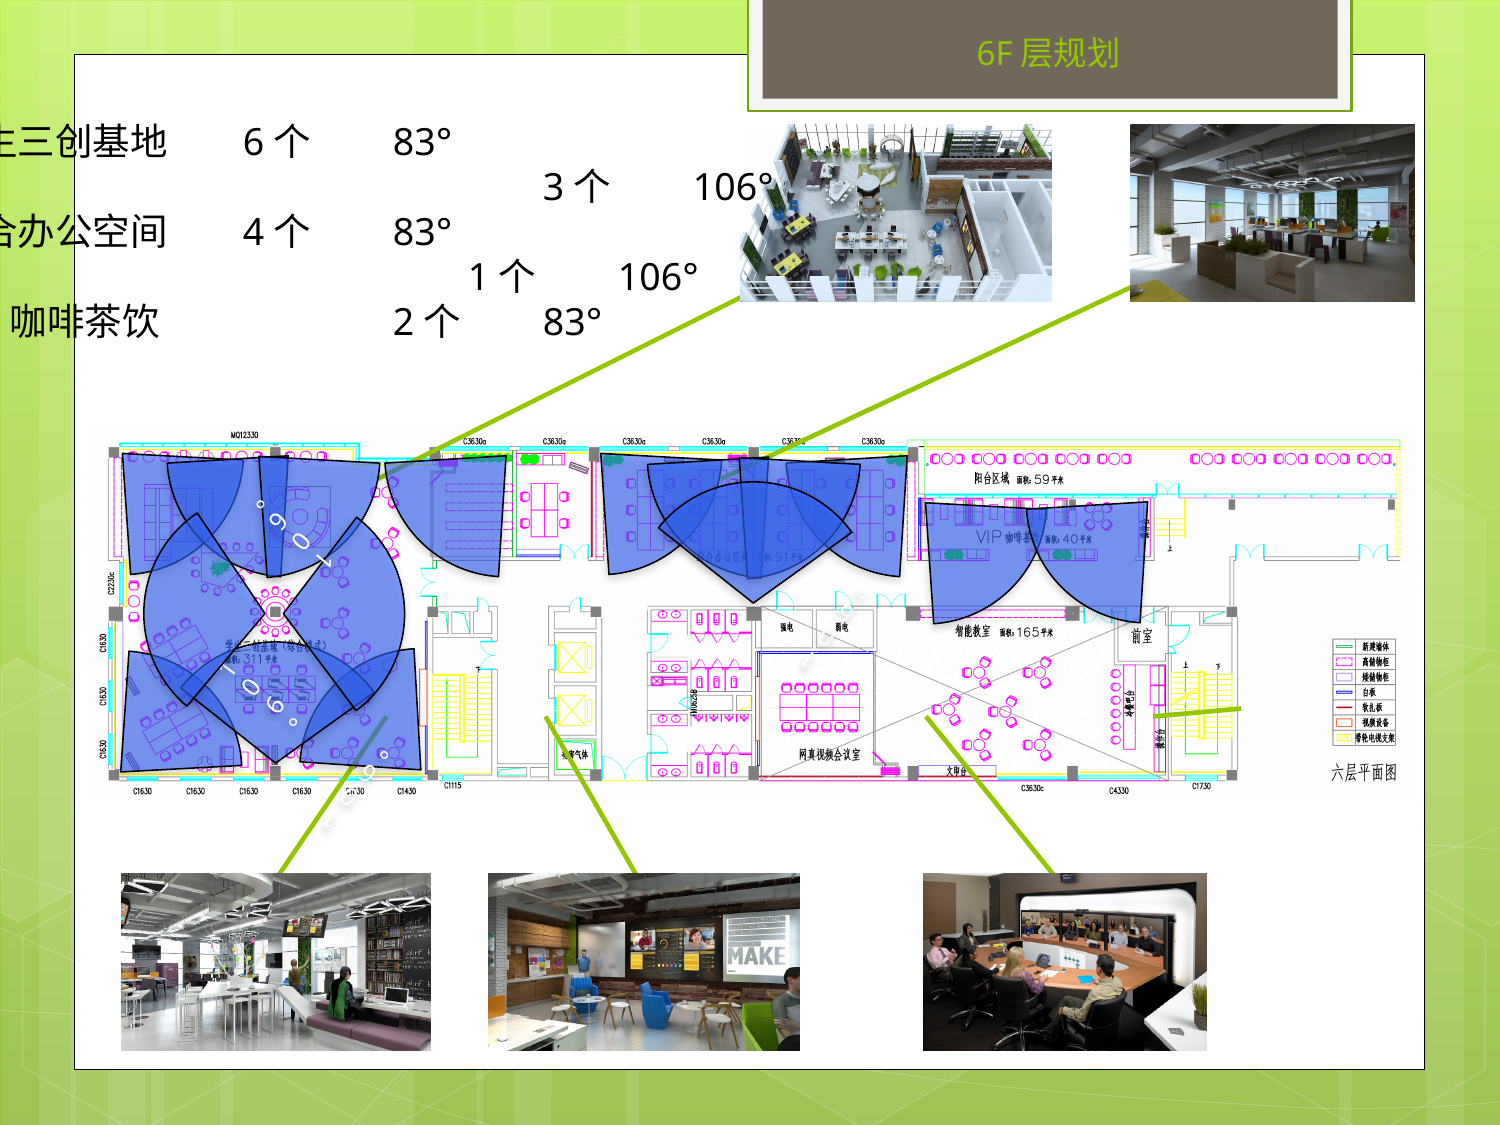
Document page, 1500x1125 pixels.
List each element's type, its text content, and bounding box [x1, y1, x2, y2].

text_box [901, 219, 1277, 480]
picture [85, 424, 1415, 802]
picture [120, 873, 431, 1051]
picture [923, 873, 1208, 1051]
title 6F层规划 [761, 3, 1336, 100]
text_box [925, 716, 1066, 872]
picture [488, 873, 800, 1051]
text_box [377, 219, 897, 480]
text_box 学生三创基地 6个 83° 3个 106° 综合办公空间 4个 83° 1个 106° VIP咖啡茶饮 2个 83° [0, 110, 789, 351]
picture [1130, 124, 1415, 303]
picture [740, 124, 1052, 303]
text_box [545, 716, 645, 871]
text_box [275, 716, 387, 871]
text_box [1153, 708, 1242, 717]
